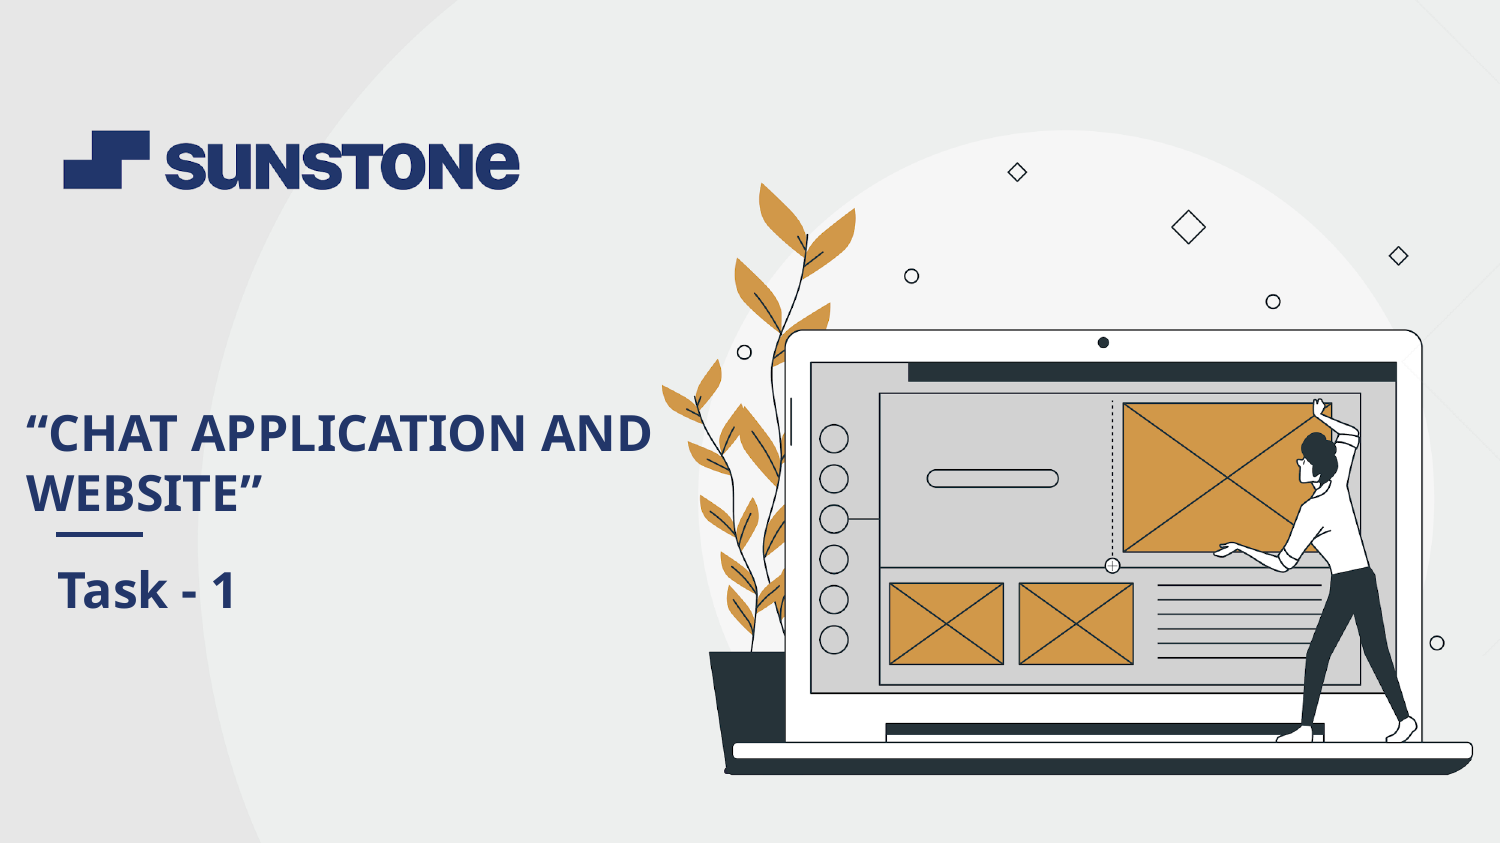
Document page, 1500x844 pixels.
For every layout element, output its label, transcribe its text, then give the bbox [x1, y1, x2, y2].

list “CHAT APPLICATION AND WEBSITE” [11, 394, 744, 529]
list Task - 1 [42, 551, 649, 624]
picture [0, 0, 1500, 843]
